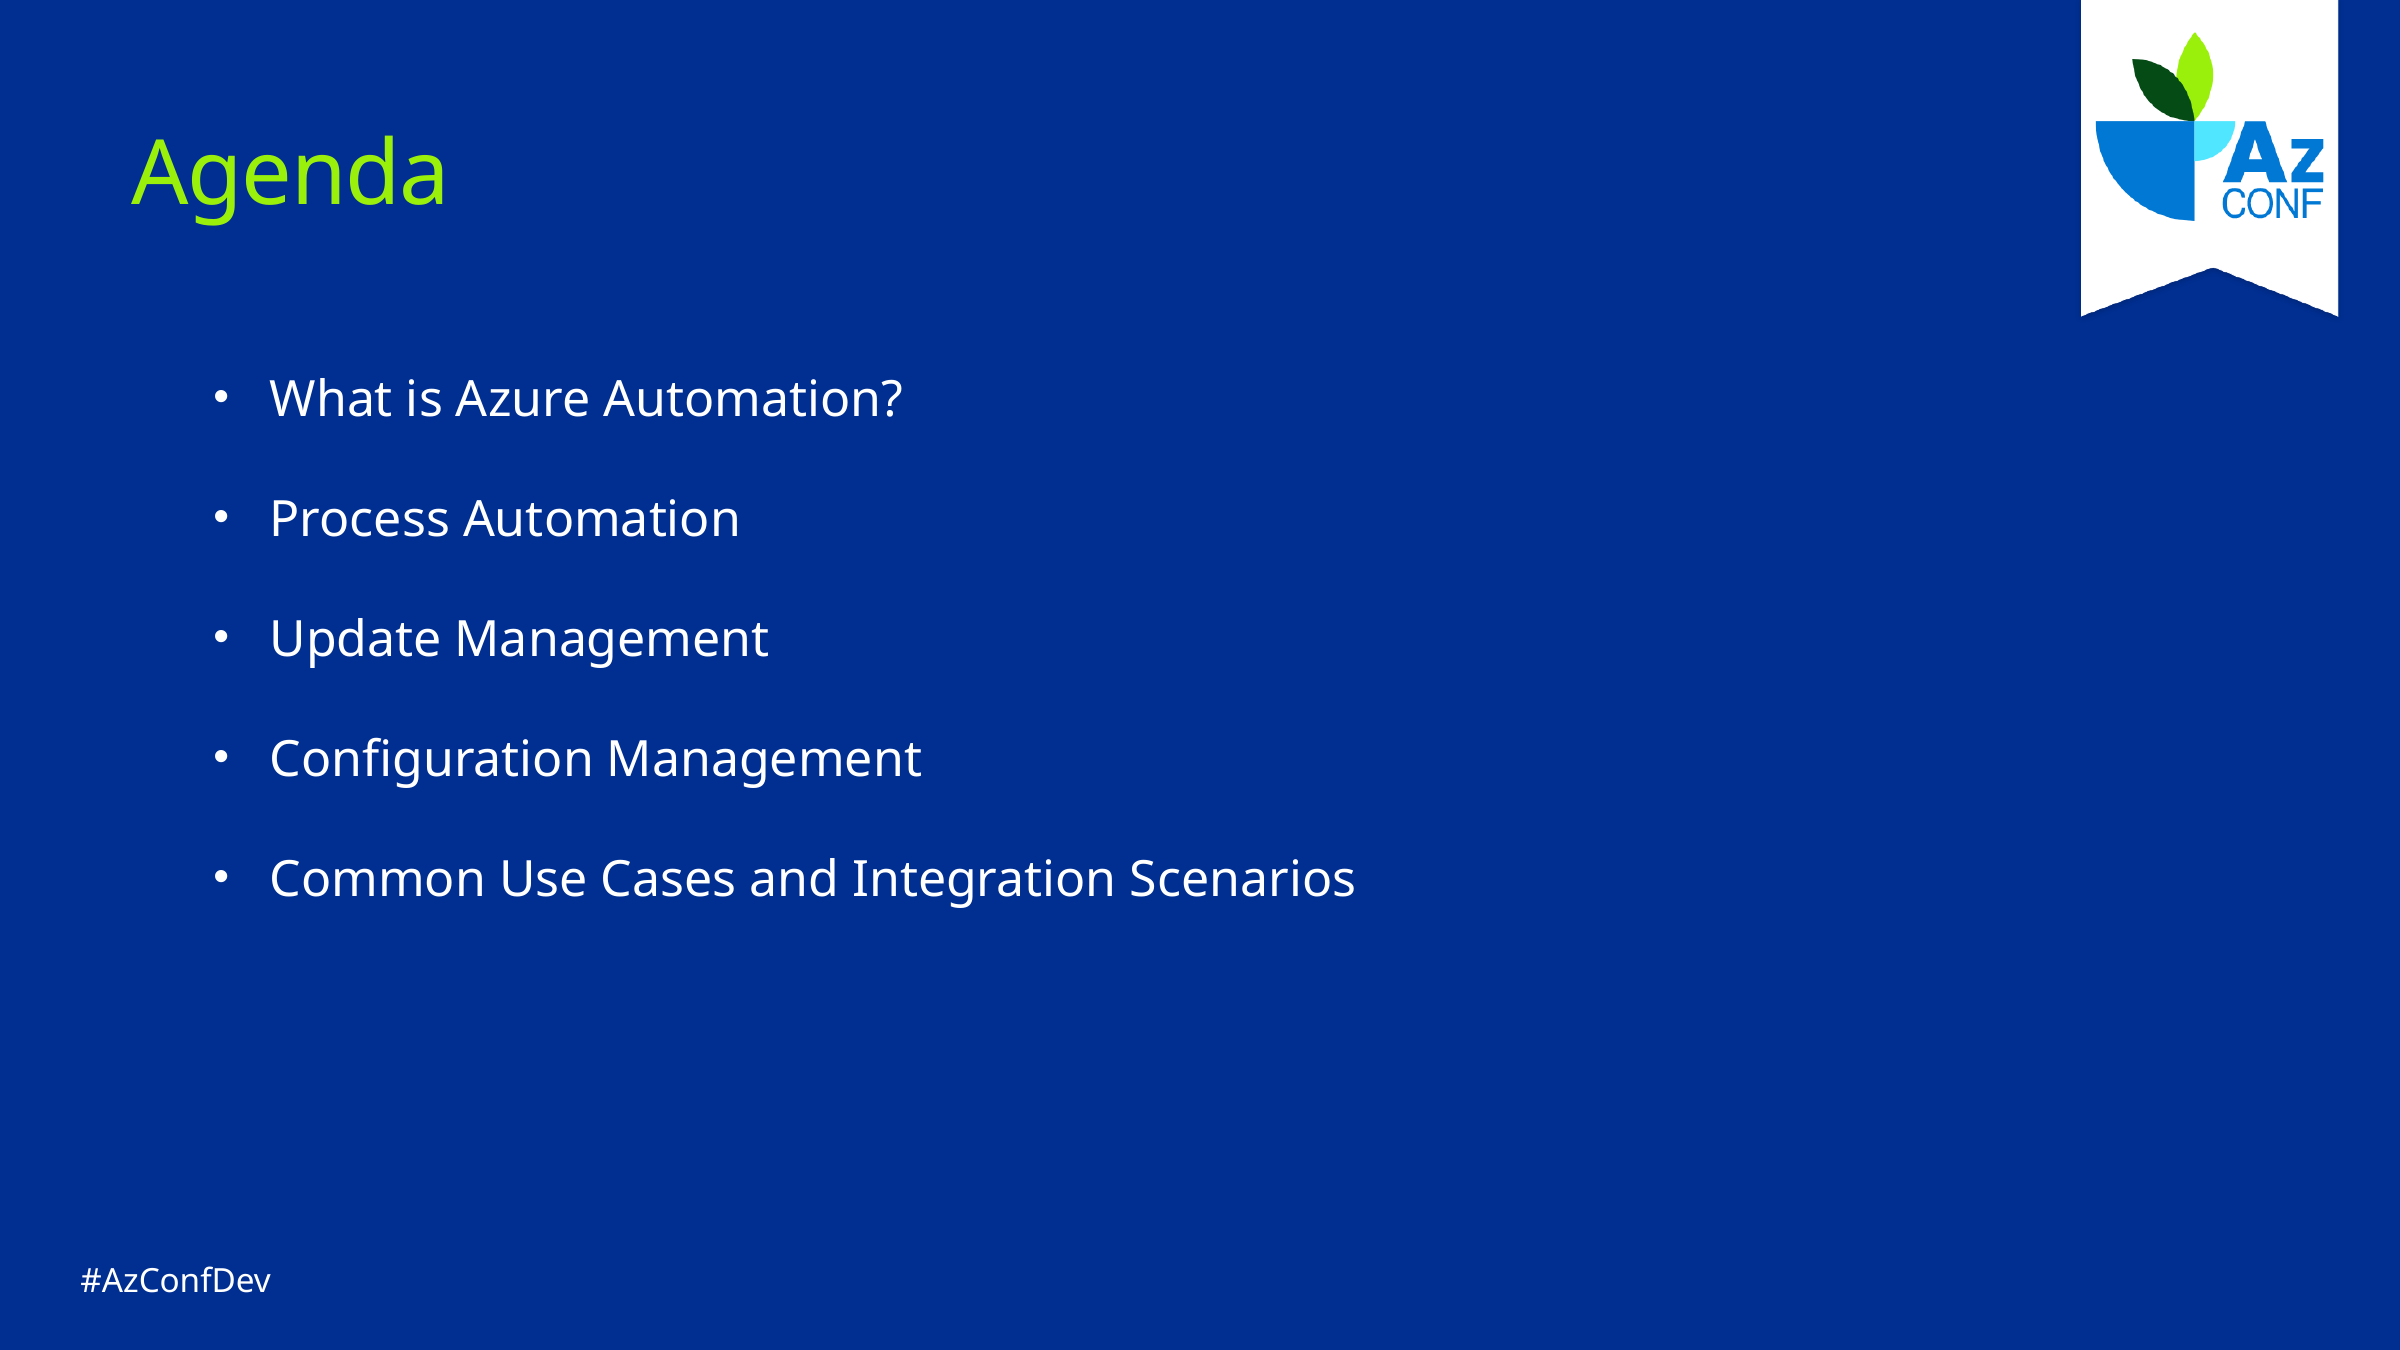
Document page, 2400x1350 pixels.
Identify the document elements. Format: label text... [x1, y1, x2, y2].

list What is Azure Automation? Process Automation Update Management Configuration Management Common Use Cases and Integration Scenarios [213, 306, 2014, 973]
title Agenda [131, 125, 662, 224]
picture [2073, 0, 2346, 326]
